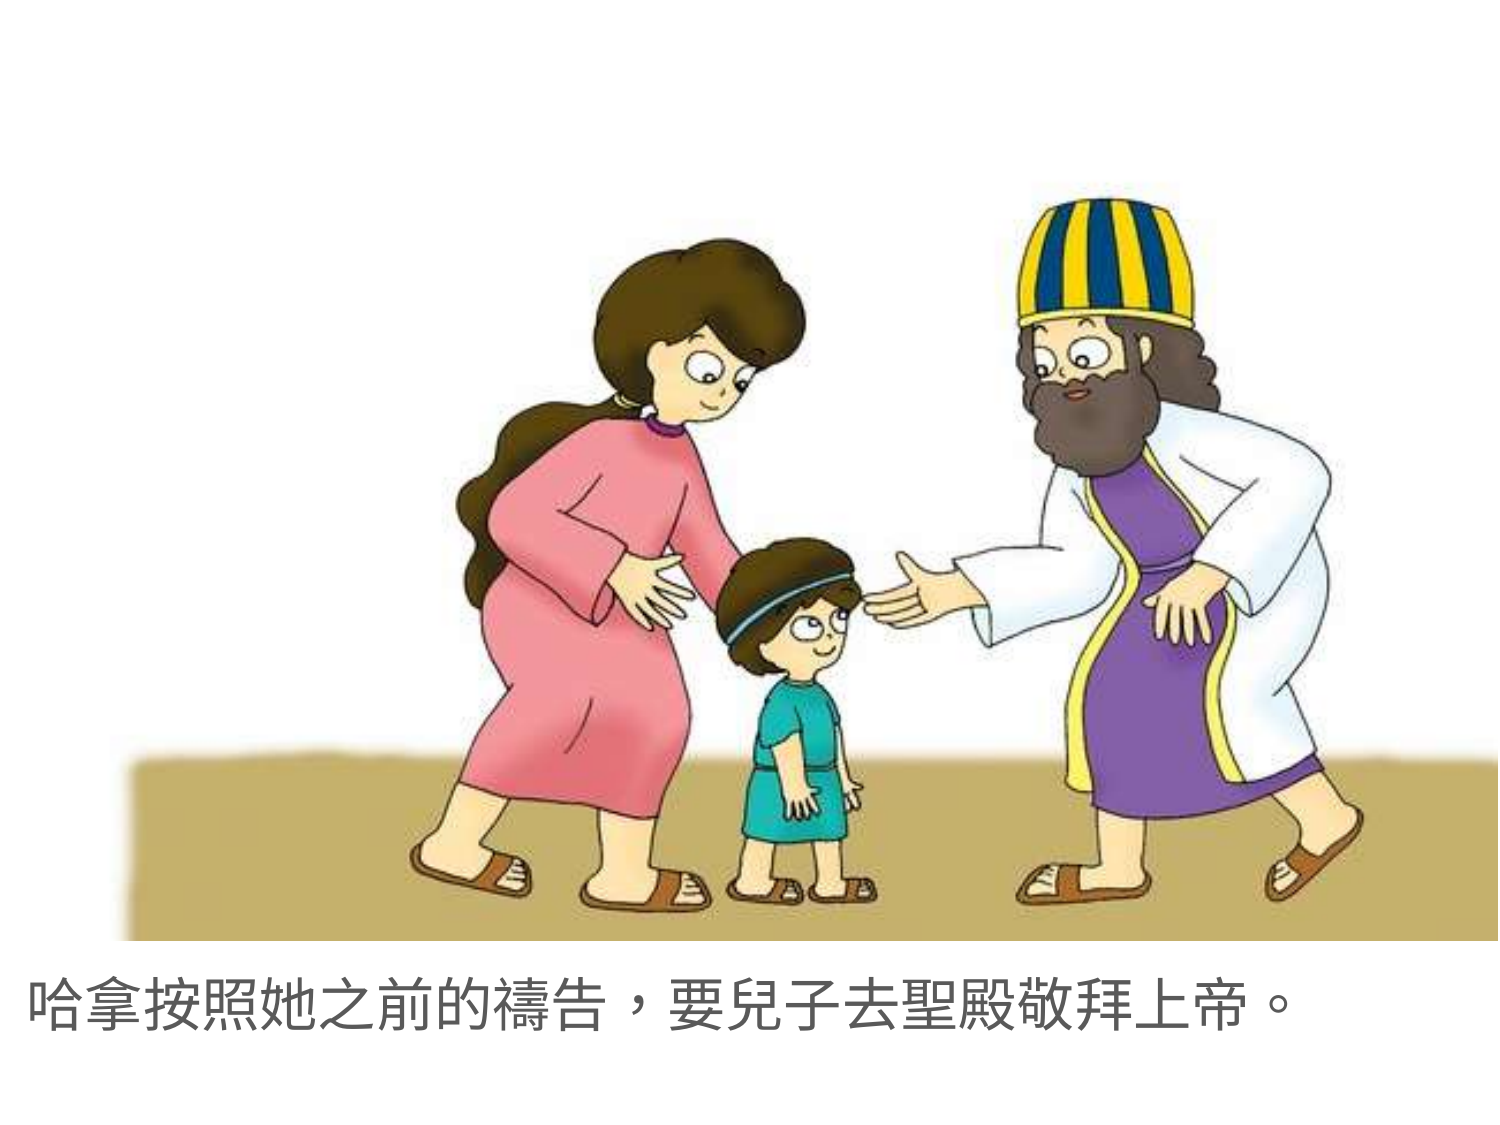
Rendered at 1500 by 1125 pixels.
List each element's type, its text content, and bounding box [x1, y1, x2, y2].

text_box 哈拿按照她之前的禱告，要兒子去聖殿敬拜上帝。 [11, 961, 1498, 1046]
picture [0, 0, 1498, 941]
